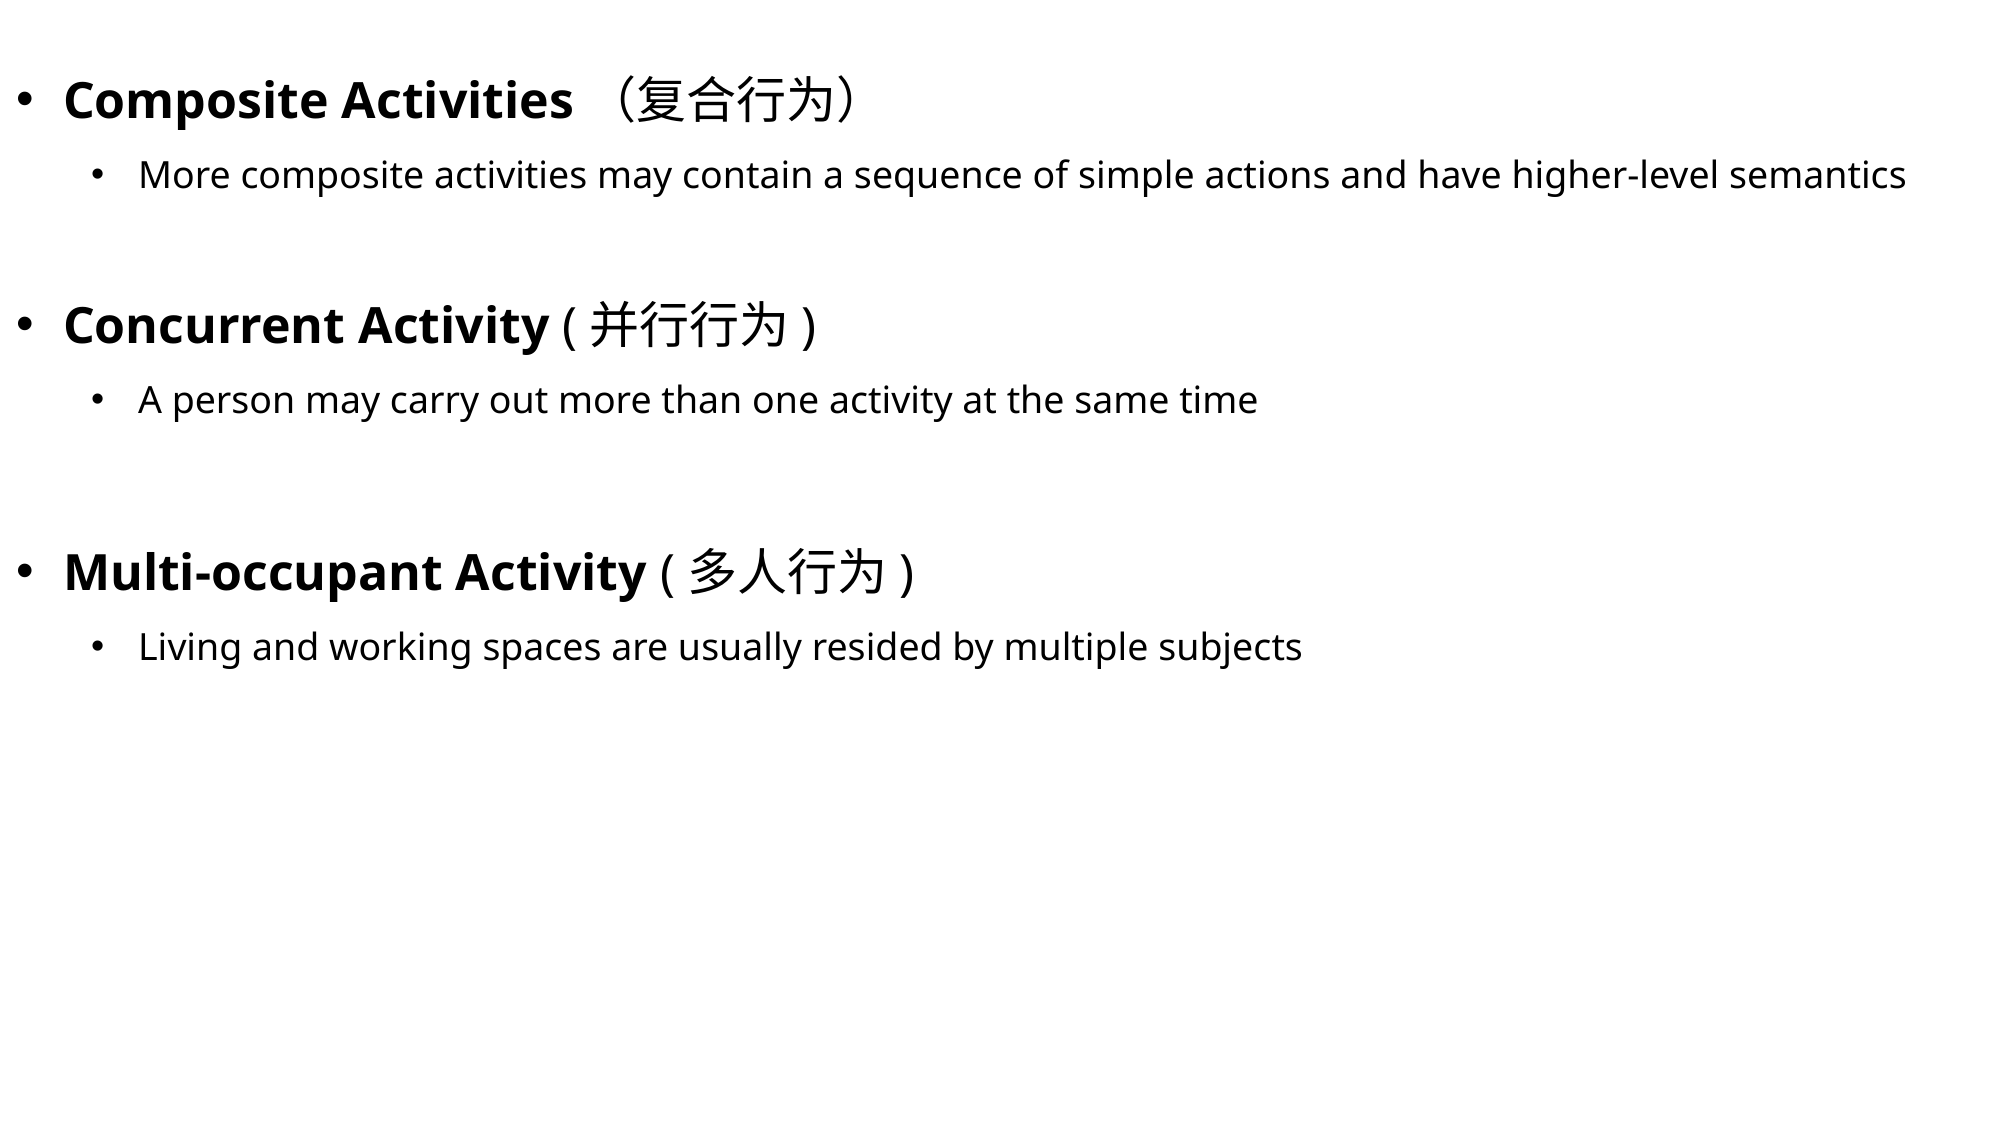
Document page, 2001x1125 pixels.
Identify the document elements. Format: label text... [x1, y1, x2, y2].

text_box Composite Activities（复合行为） More composite activities may contain a sequence of simple actions and have higher-level semantics Concurrent Activity (并行行为) A person may carry out more than one activity at the same time Multi-occupant Activity (多人行为) Living and working spaces are usually resided by multiple subjects [1, 30, 1924, 923]
